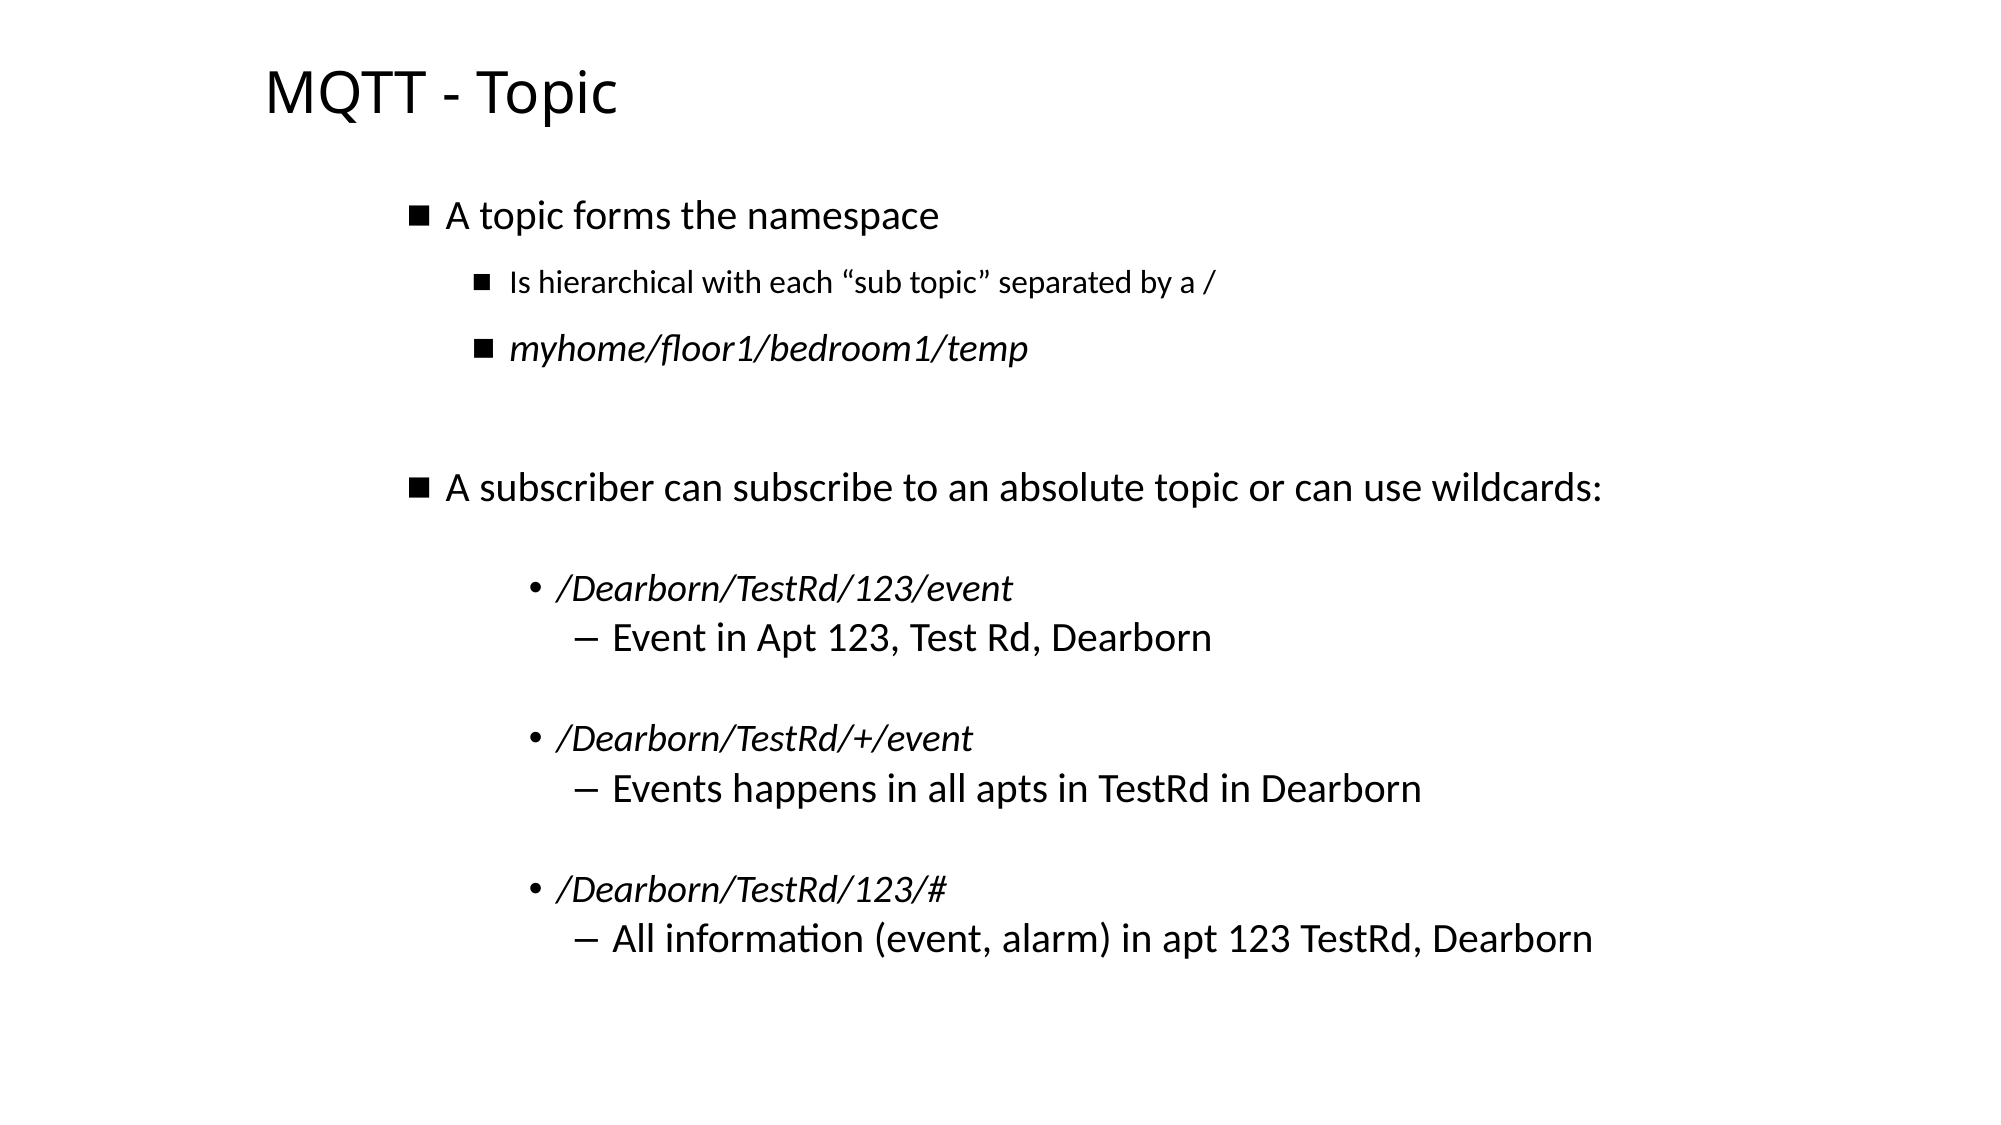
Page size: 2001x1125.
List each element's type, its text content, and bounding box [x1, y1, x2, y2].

text_box A topic forms the namespace Is hierarchical with each “sub topic” separated by a / myhome/floor1/bedroom1/temp A subscriber can subscribe to an absolute topic or can use wildcards: /Dearborn/TestRd/123/event Event in Apt 123, Test Rd, Dearborn /Dearborn/TestRd/+/event Events happens in all apts in TestRd in Dearborn /Dearborn/TestRd/123/# All information (event, alarm) in apt 123 TestRd, Dearborn [391, 184, 1750, 1125]
title MQTT - Topic [249, 42, 1675, 147]
